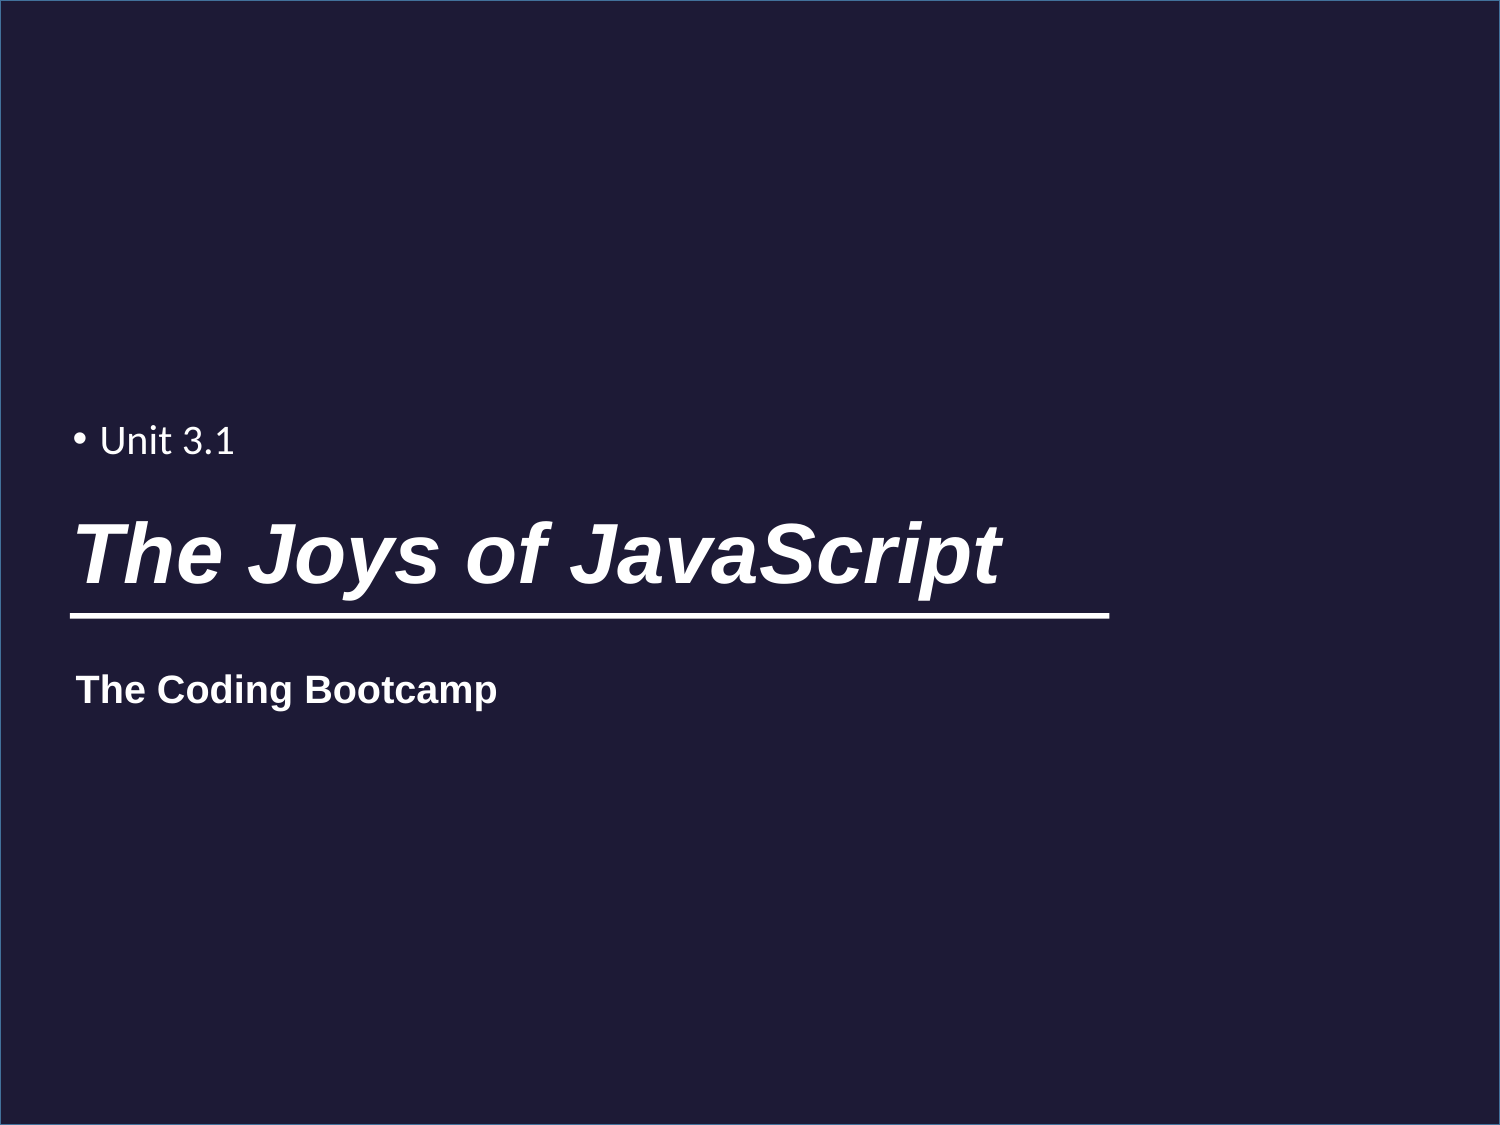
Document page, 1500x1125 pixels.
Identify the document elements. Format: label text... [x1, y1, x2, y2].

title The Joys of JavaScript [63, 483, 1415, 628]
list Unit 3.1 [64, 410, 509, 474]
